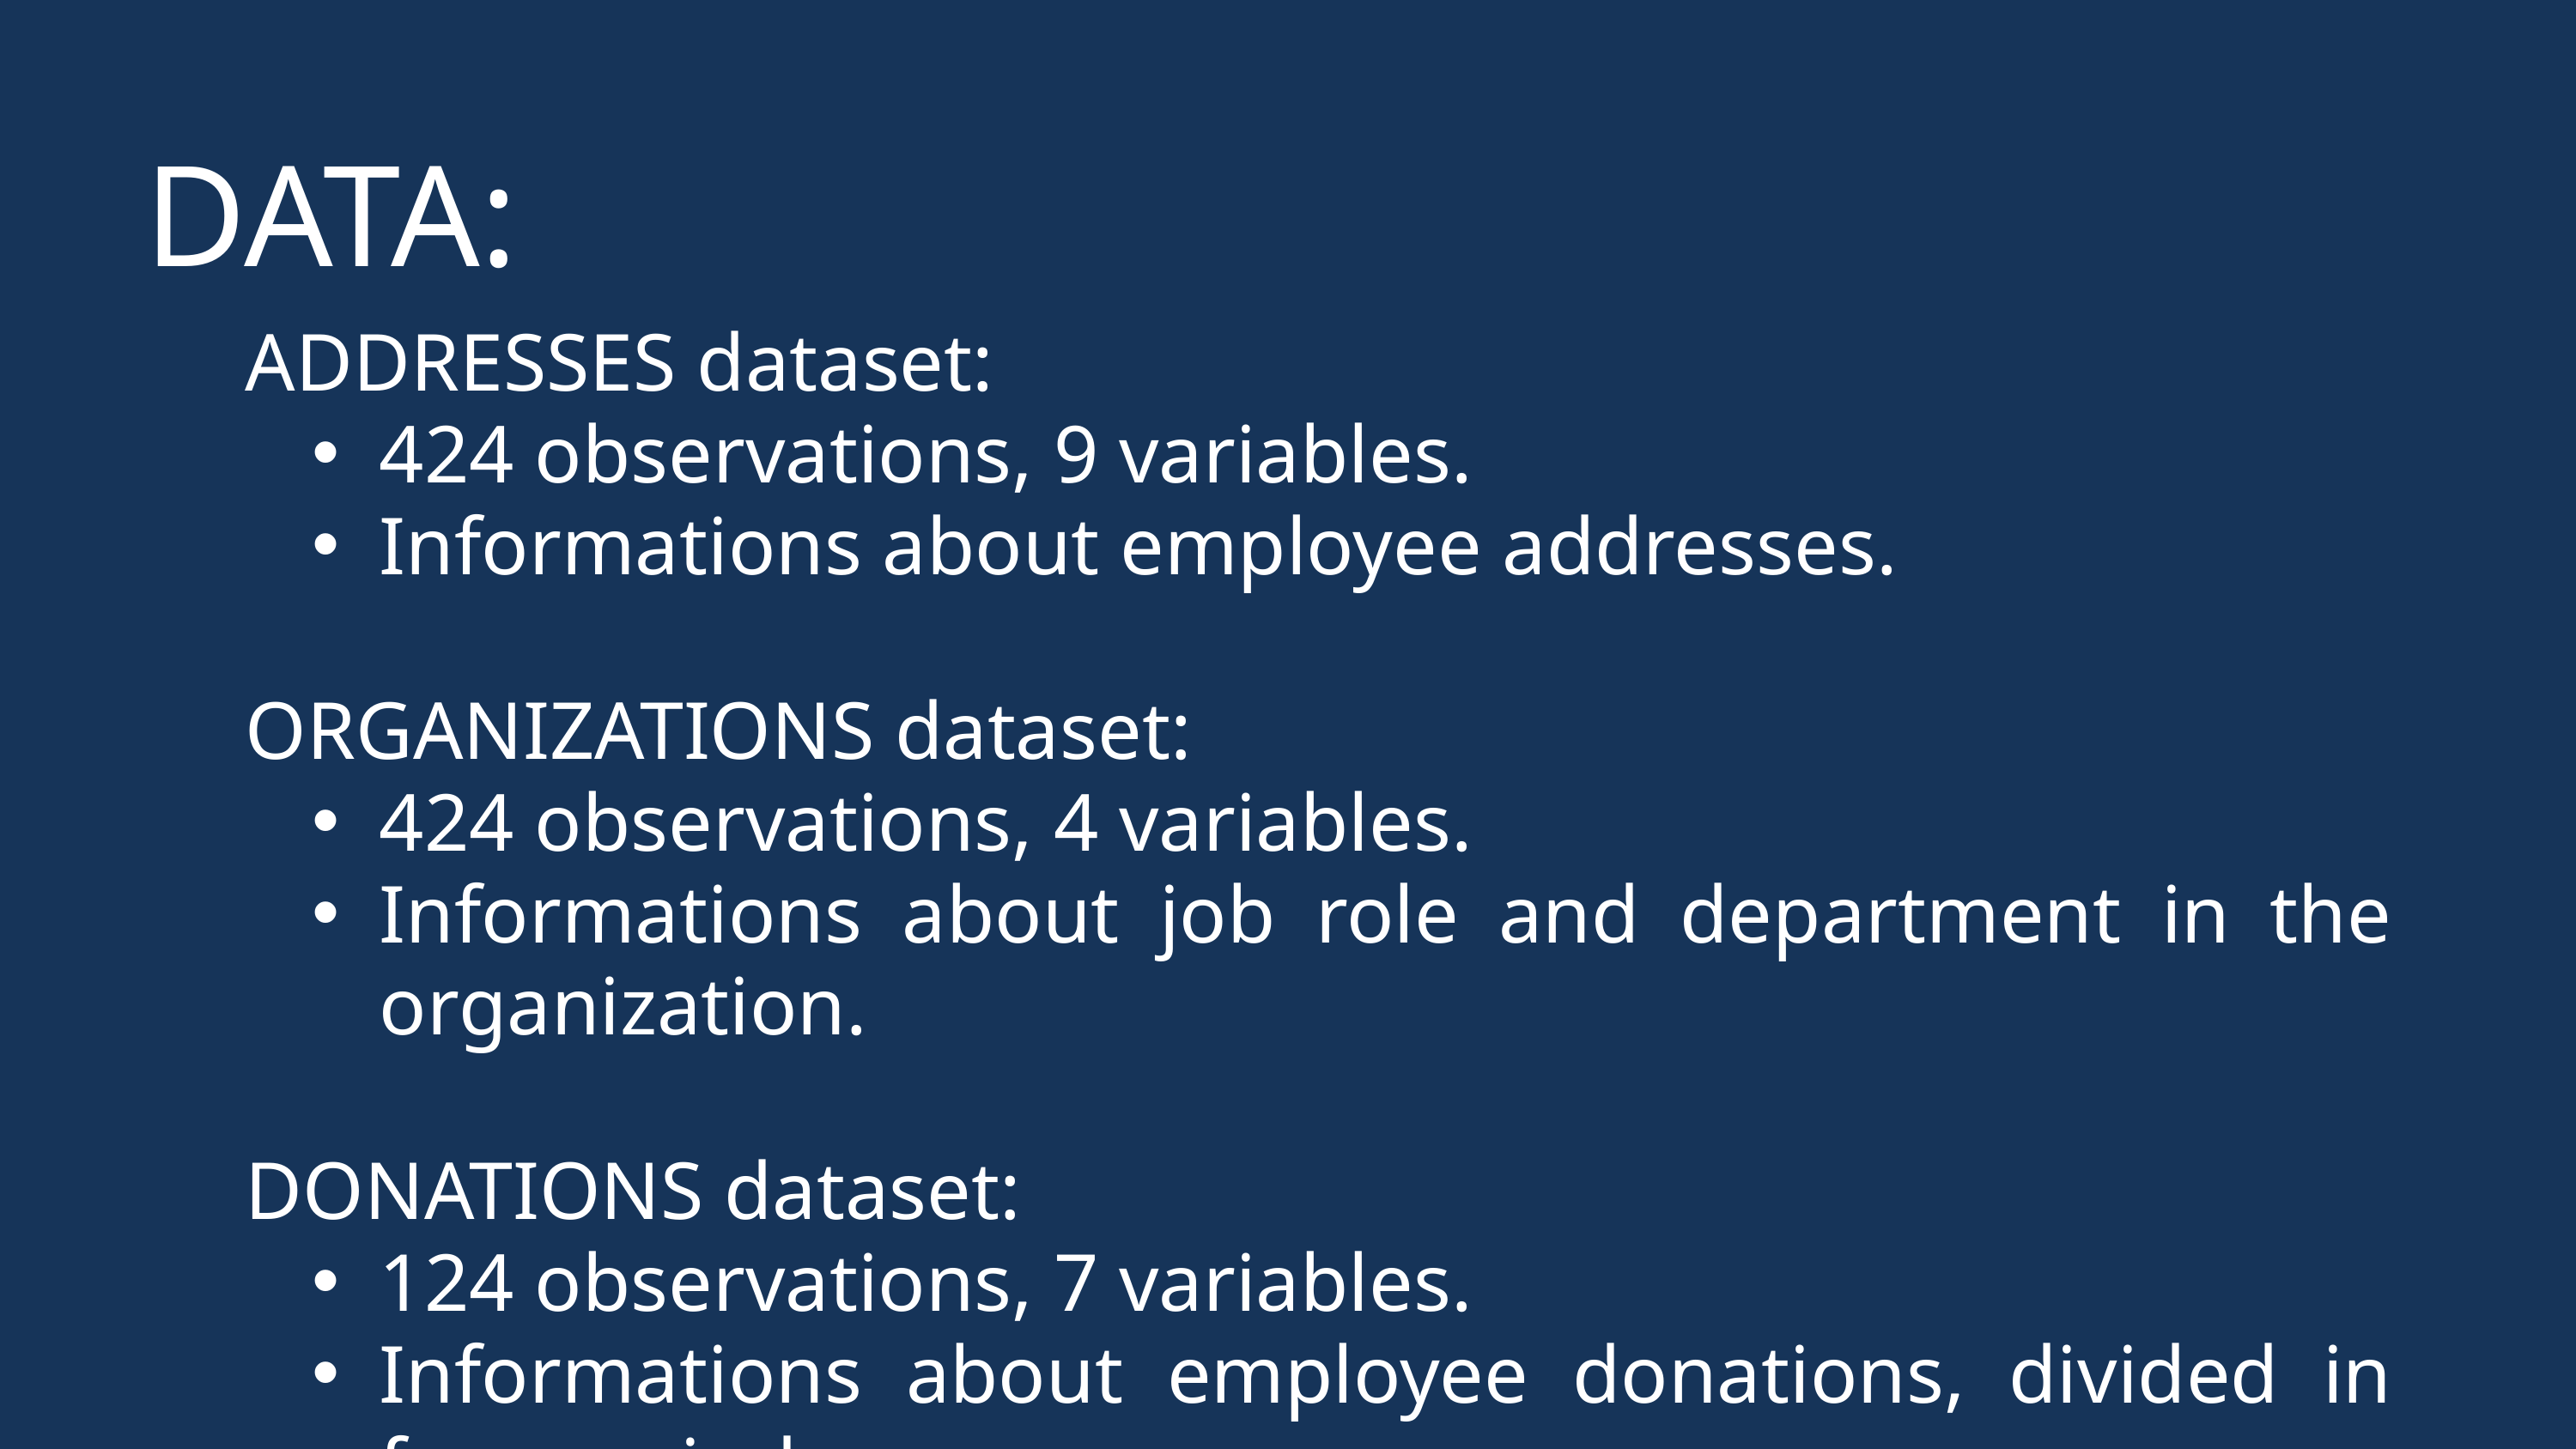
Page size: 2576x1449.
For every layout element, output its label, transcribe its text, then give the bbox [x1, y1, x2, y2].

text_box ADDRESSES dataset: 424 observations, 9 variables. Informations about employee addresses. ORGANIZATIONS dataset: 424 observations, 4 variables. Informations about job role and department in the organization. DONATIONS dataset: 124 observations, 7 variables. Informations about employee donations, divided in four periods. [245, 130, 2395, 1449]
text_box DATA: [144, 131, 2294, 295]
